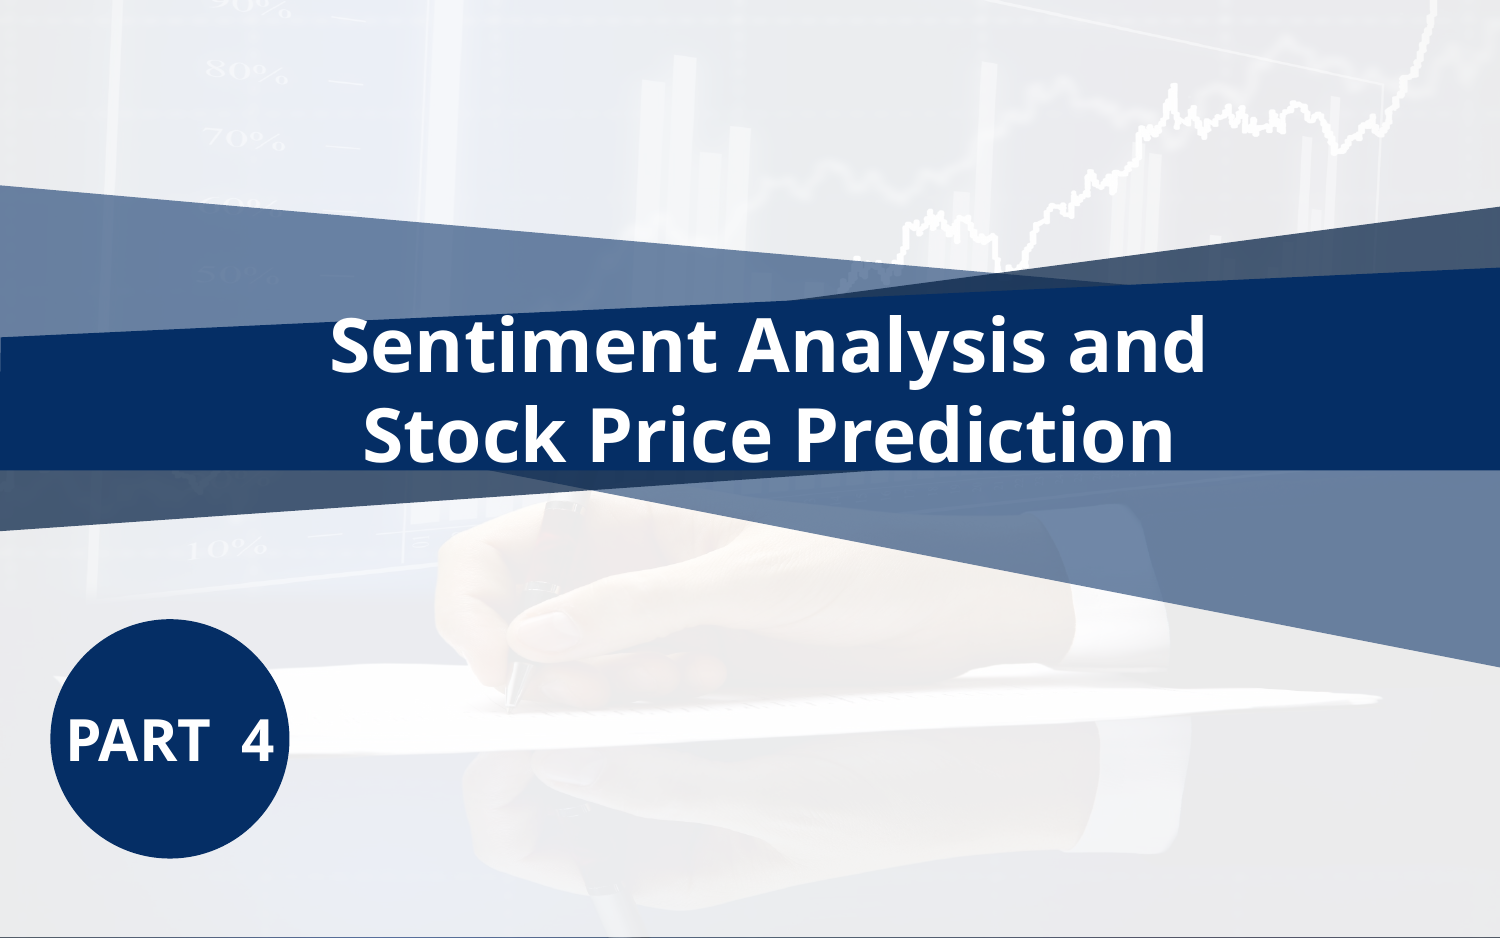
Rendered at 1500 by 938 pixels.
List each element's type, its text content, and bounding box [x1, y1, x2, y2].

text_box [50, 618, 290, 859]
text_box Sentiment Analysis and Stock Price Prediction [265, 292, 1274, 484]
text_box [594, 473, 1500, 670]
text_box [0, 322, 265, 473]
text_box [0, 473, 711, 534]
text_box [0, 183, 996, 335]
text_box [929, 265, 1500, 473]
text_box [838, 204, 1500, 292]
